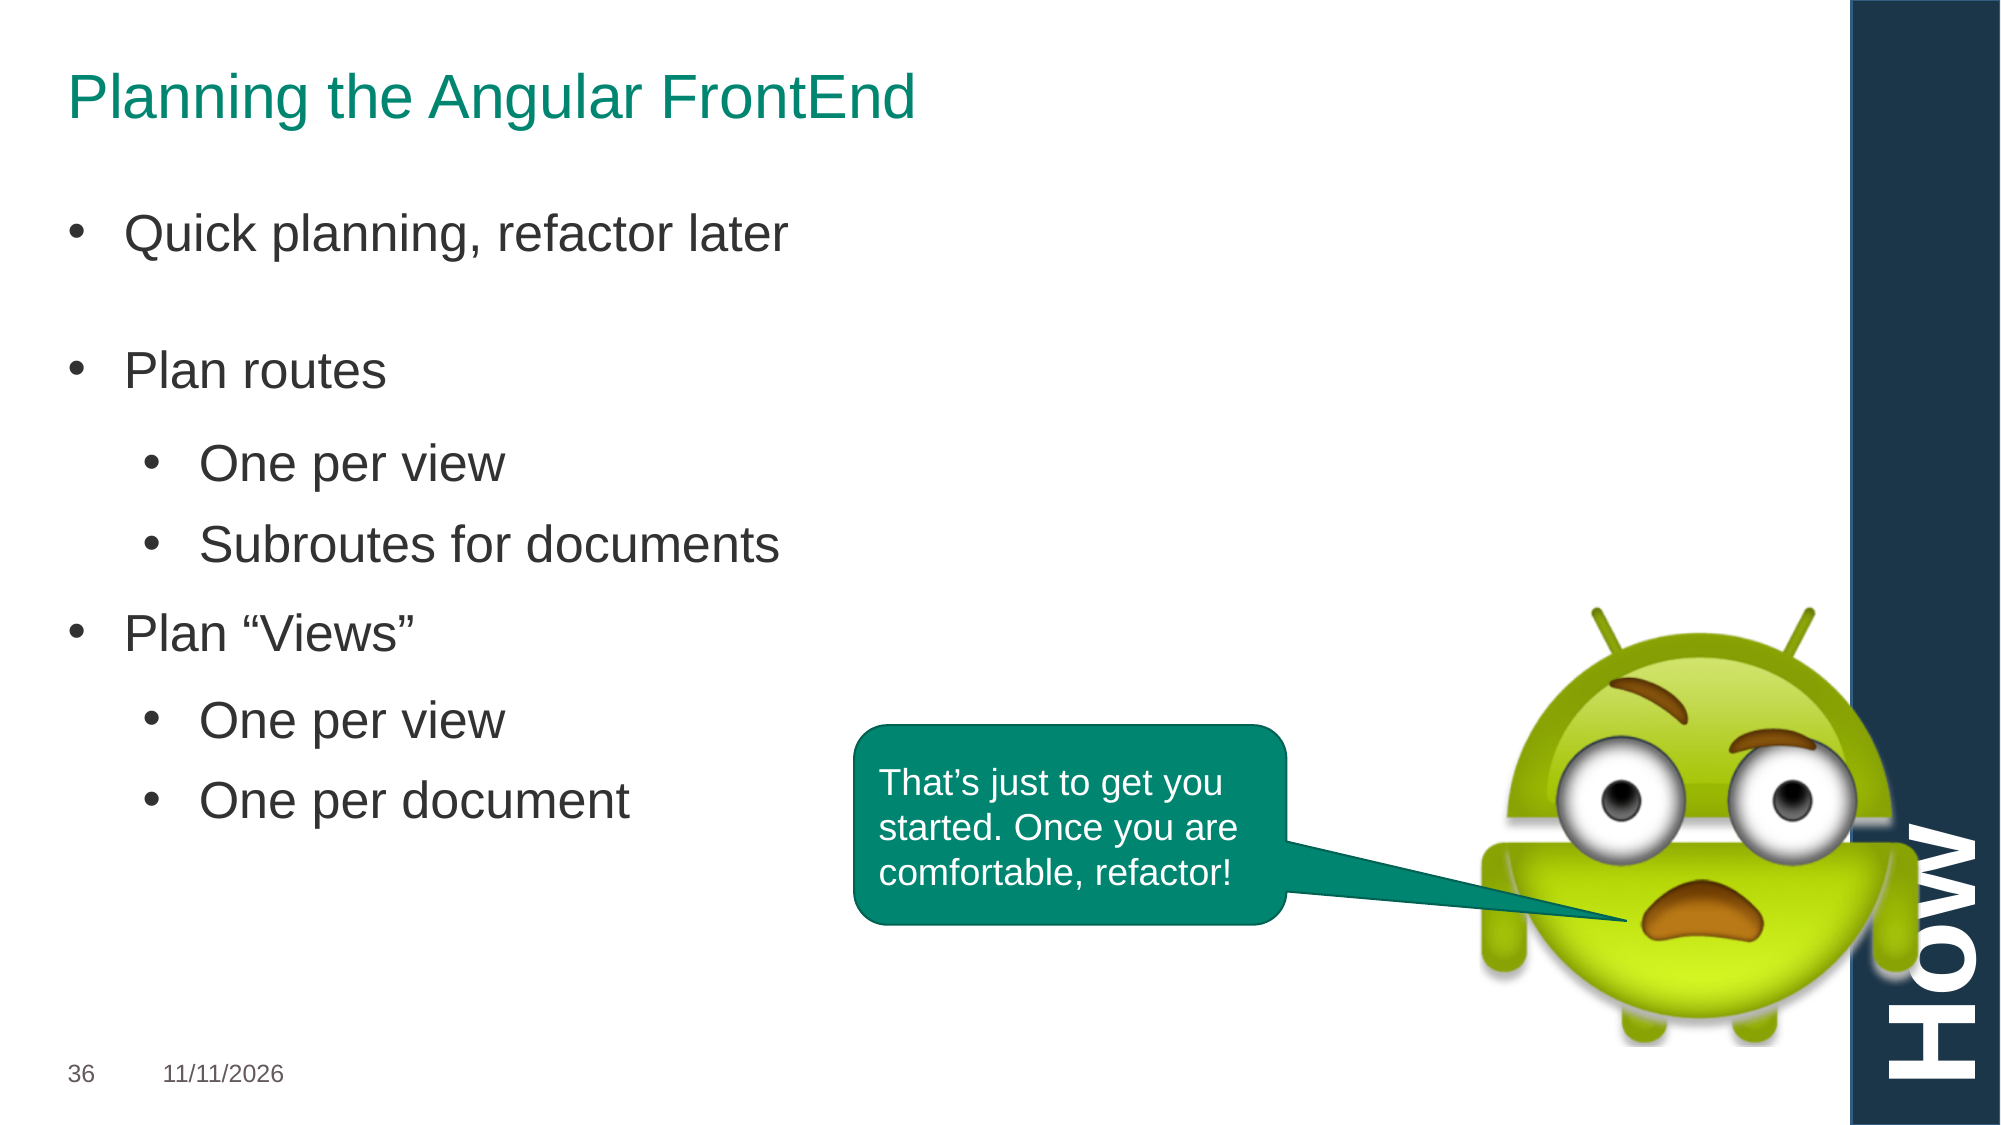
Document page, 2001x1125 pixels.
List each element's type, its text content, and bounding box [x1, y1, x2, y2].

picture [1399, 508, 2000, 1125]
text_box That’s just to get you started. Once you are comfortable, refactor! [853, 724, 1399, 926]
list Quick planning, refactor later Plan routes One per view Subroutes for documents Plan “Views” One per view One per document [52, 197, 1578, 988]
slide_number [147, 1042, 598, 1103]
list Planning the Angular FrontEnd [52, 56, 1578, 143]
slide_number 36 [52, 1042, 147, 1103]
